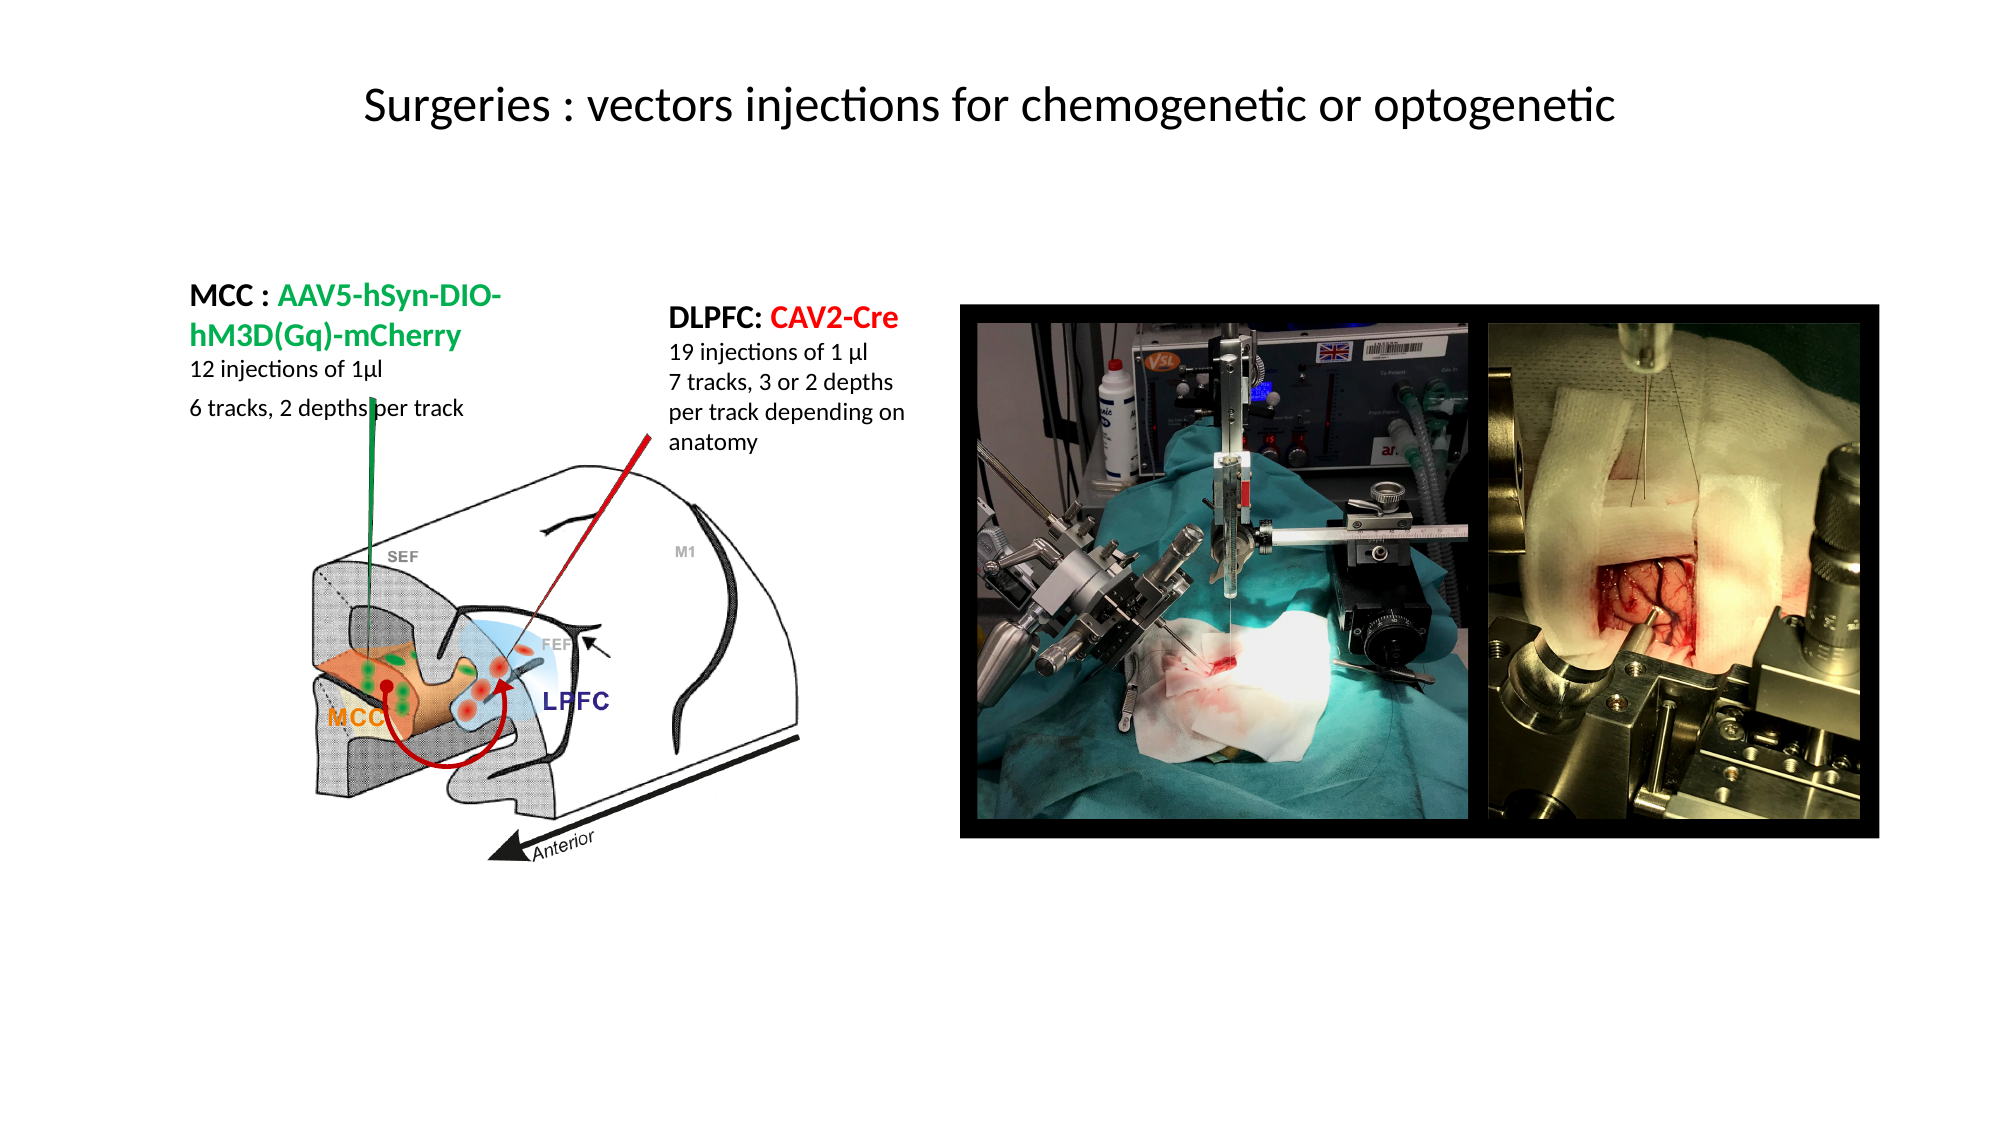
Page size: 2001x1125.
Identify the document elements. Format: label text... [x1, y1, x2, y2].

text_box DLPFC: CAV2-Cre 19 injections of 1 μl 7 tracks, 3 or 2 depths per track depending on anatomy [653, 288, 941, 463]
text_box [959, 304, 1880, 839]
text_box MCC : AAV5-hSyn-DIO-hM3D(Gq)-mCherry 12 injections of 1μl 6 tracks, 2 depths per track [174, 265, 611, 471]
text_box Surgeries : vectors injections for chemogenetic or optogenetic [348, 64, 1632, 139]
picture [294, 394, 806, 870]
